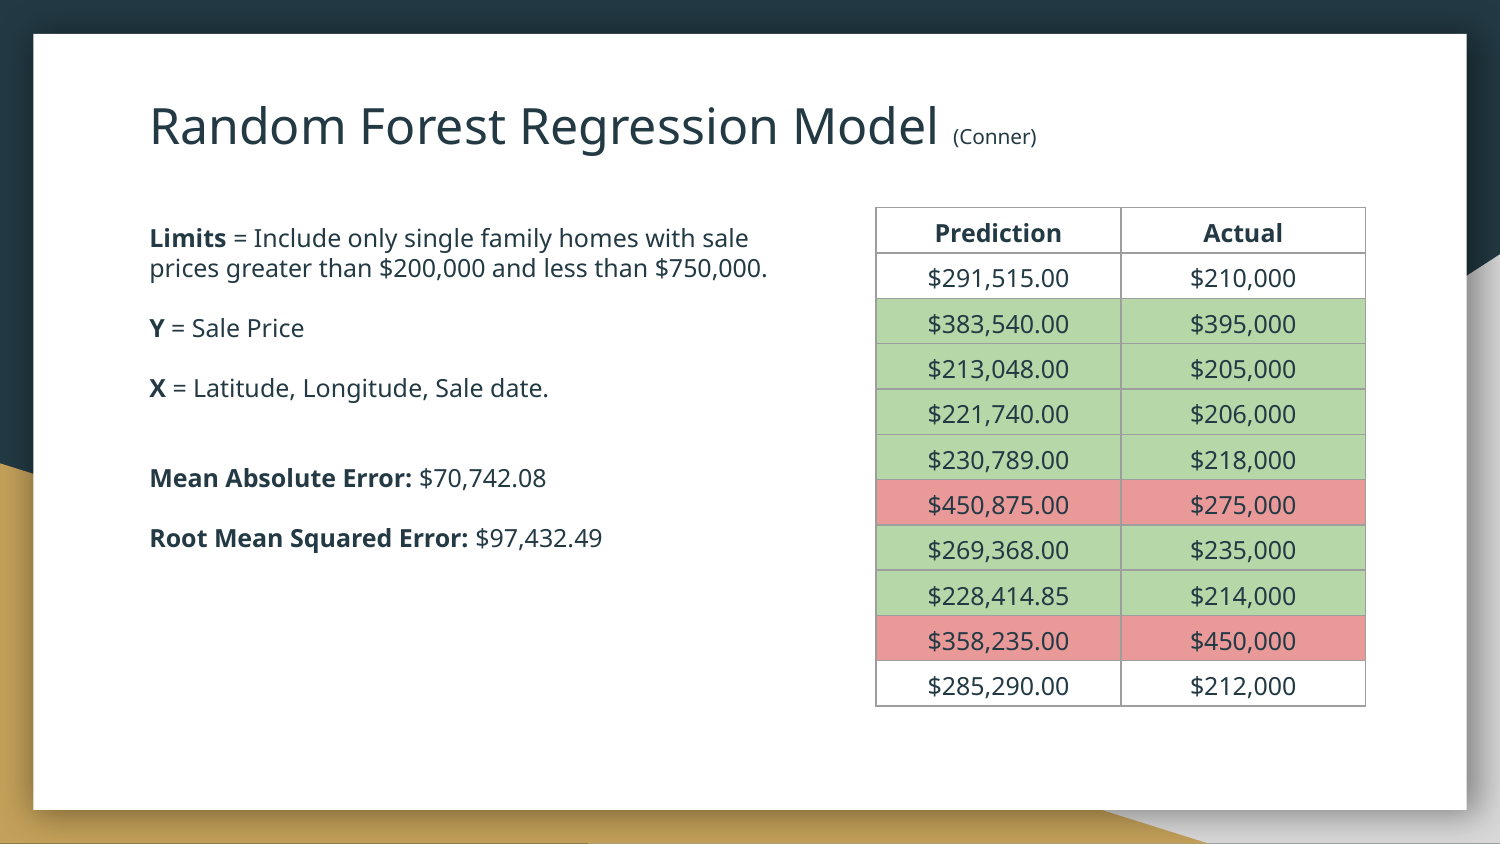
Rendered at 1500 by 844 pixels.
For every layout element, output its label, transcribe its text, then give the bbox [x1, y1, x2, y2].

table_cell $450,000 [1122, 616, 1365, 660]
table_cell $230,789.00 [877, 435, 1120, 479]
table_cell $221,740.00 [877, 390, 1120, 434]
table_cell $450,875.00 [877, 480, 1120, 524]
table_header Prediction [877, 208, 1120, 252]
table_cell $214,000 [1122, 571, 1365, 615]
table_cell $212,000 [1122, 661, 1365, 705]
table_cell $210,000 [1122, 254, 1365, 298]
table_cell $358,235.00 [877, 616, 1120, 660]
title Random Forest Regression Model (Conner) [134, 79, 1366, 155]
table_cell $205,000 [1122, 344, 1365, 388]
table_cell $395,000 [1122, 299, 1365, 343]
table_cell $285,290.00 [877, 661, 1120, 705]
table_cell $206,000 [1122, 390, 1365, 434]
table_header Actual [1122, 208, 1365, 252]
table_cell $269,368.00 [877, 526, 1120, 569]
table_cell $213,048.00 [877, 344, 1120, 388]
table_cell $275,000 [1122, 480, 1365, 524]
table_cell $383,540.00 [877, 299, 1120, 343]
table_cell $228,414.85 [877, 571, 1120, 615]
table_cell $291,515.00 [877, 254, 1120, 298]
table_cell $235,000 [1122, 526, 1365, 569]
text_box Limits = Include only single family homes with sale prices greater than $200,000 and less than $750,000. Y = Sale Price X = Latitude, Longitude, Sale date. Mean Absolute Error: $70,742.08 Root Mean Squared Error: $97,432.49 [134, 207, 805, 597]
table_cell $218,000 [1122, 435, 1365, 479]
